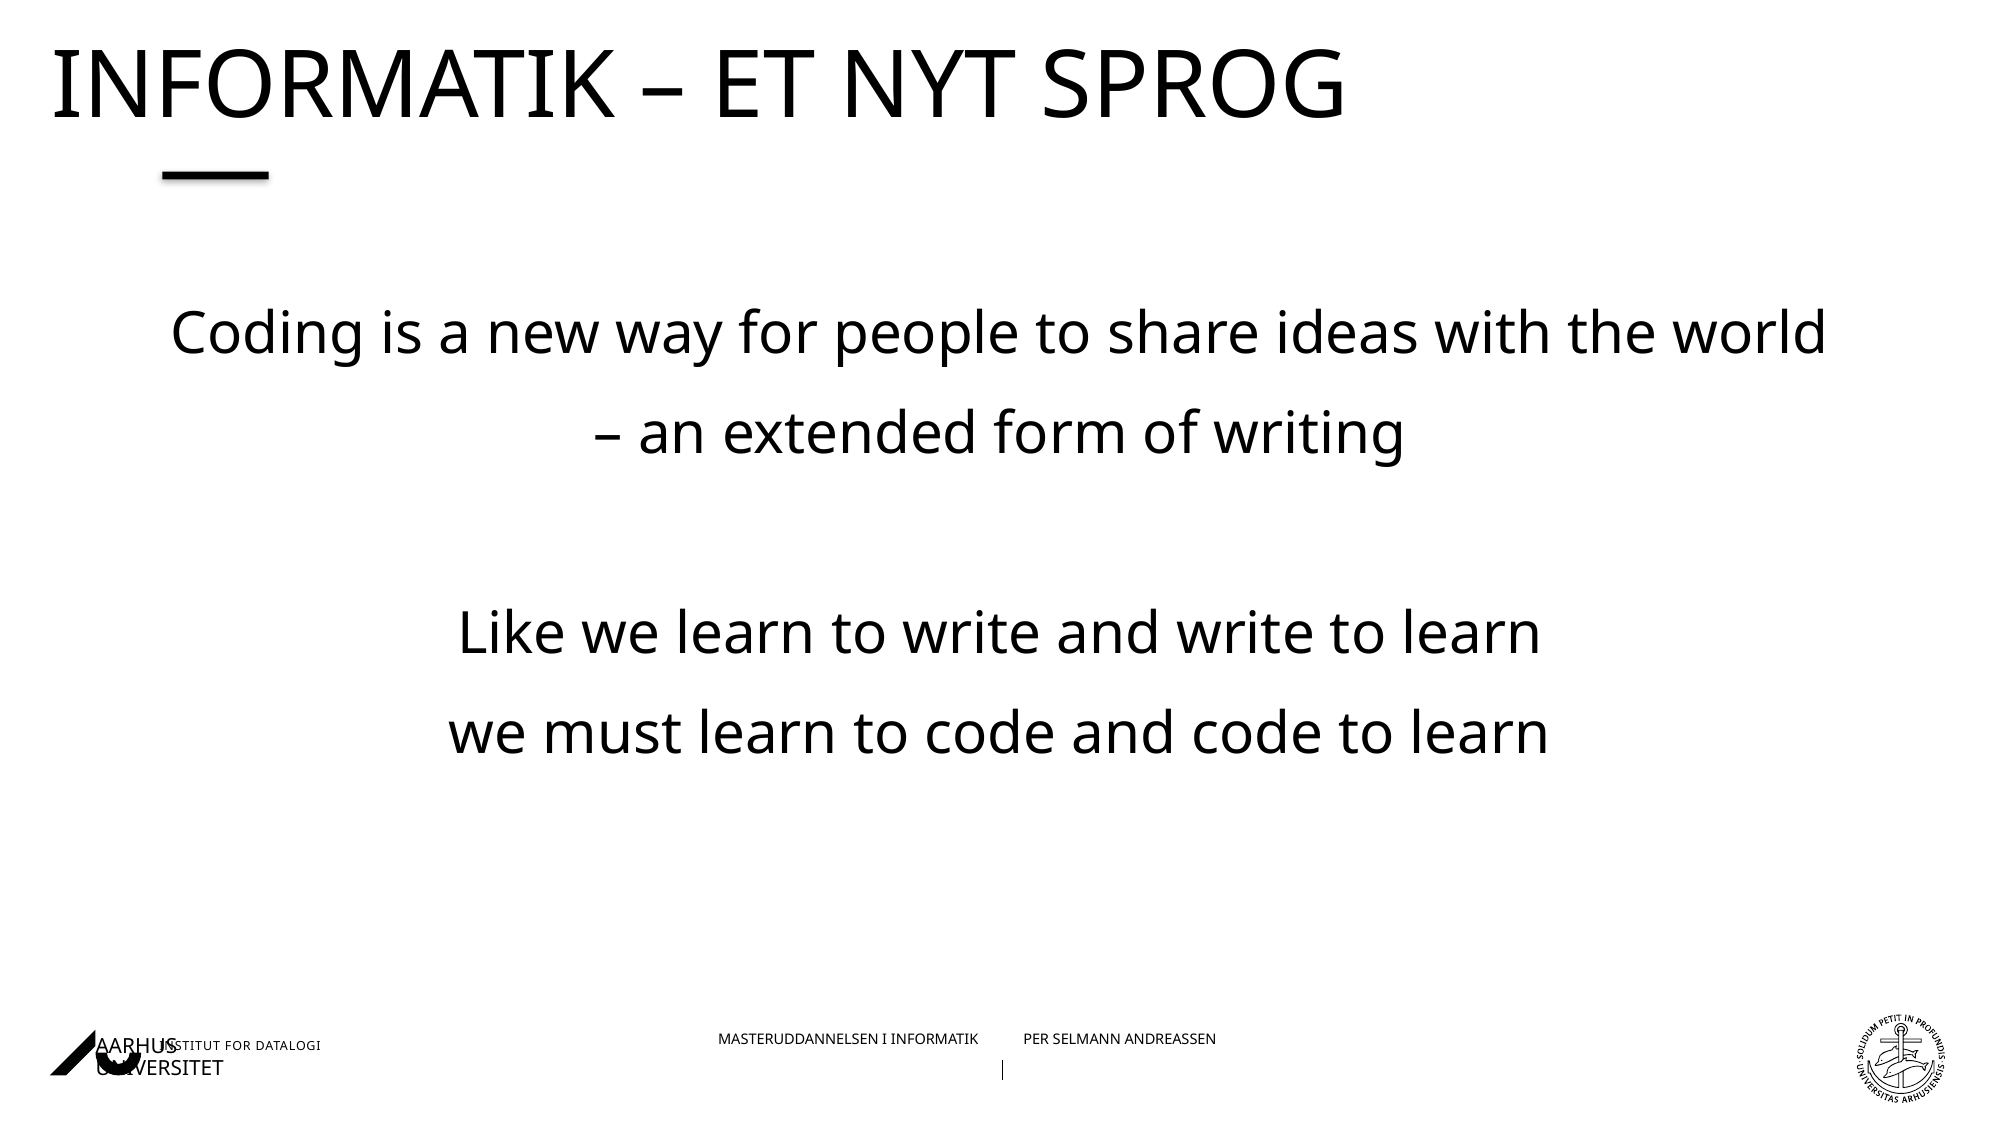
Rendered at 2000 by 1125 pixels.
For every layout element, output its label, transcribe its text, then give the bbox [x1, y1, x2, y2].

text_box Coding is a new way for people to share ideas with the world – an extended form of writing Like we learn to write and write to learn we must learn to code and code to learn [144, 258, 1855, 873]
title informatik – et nyt sprog [51, 37, 1948, 162]
